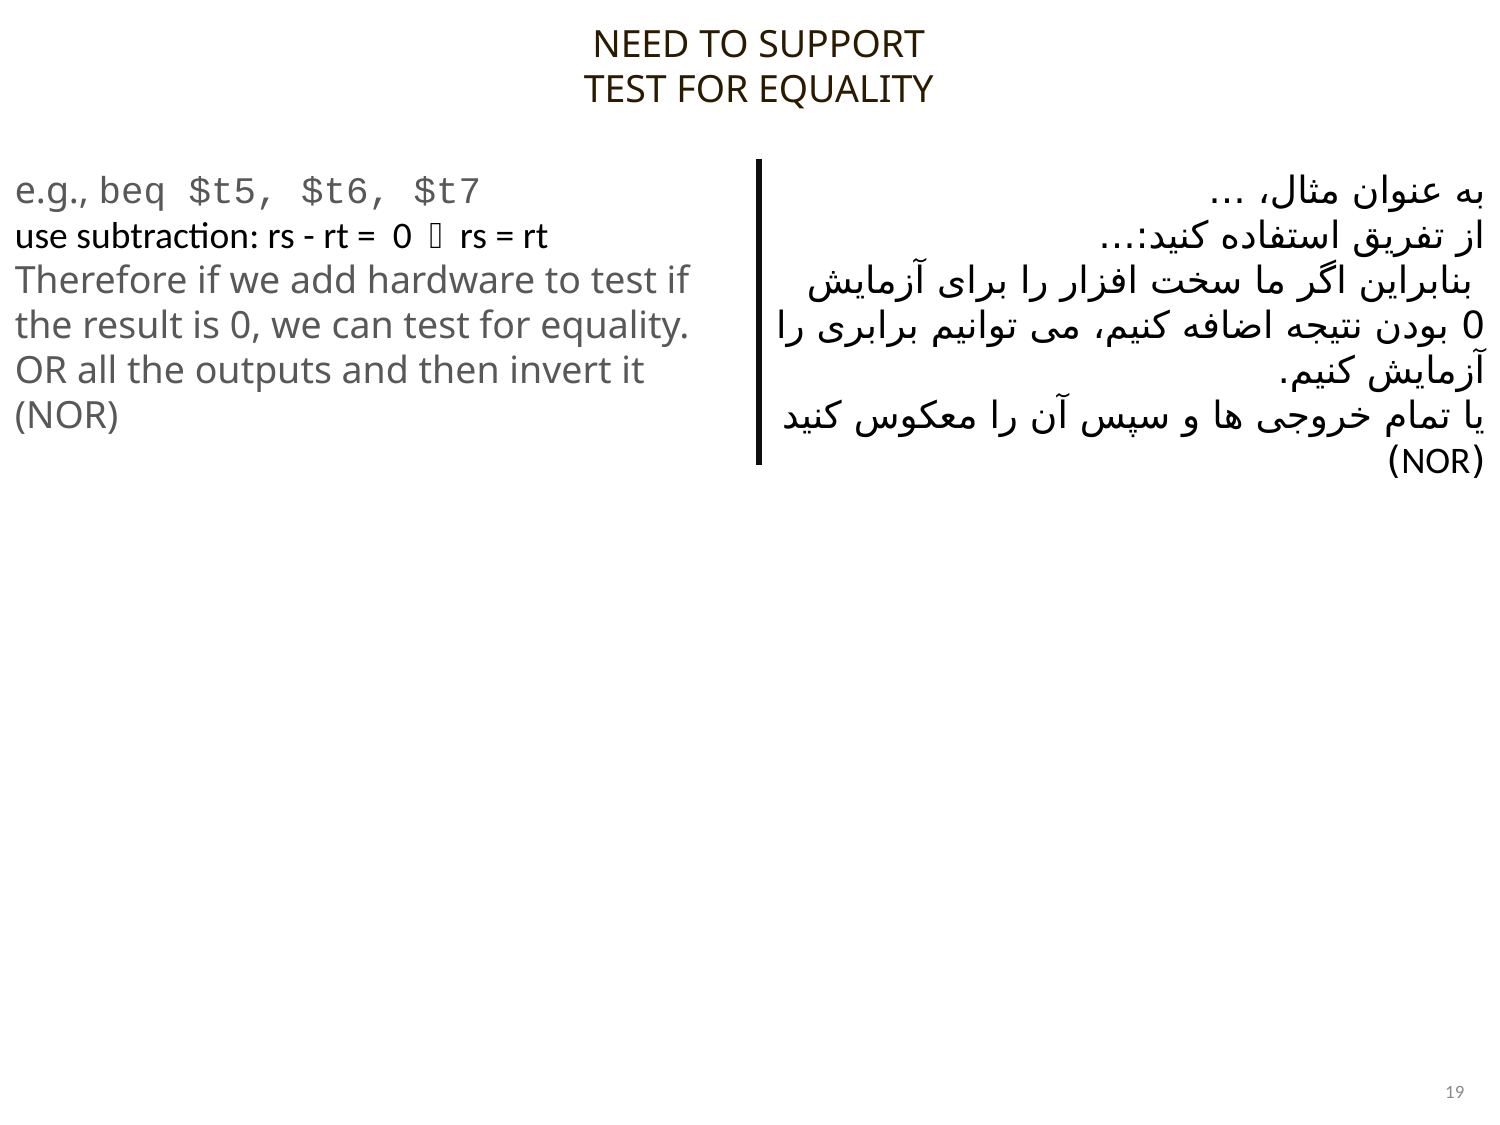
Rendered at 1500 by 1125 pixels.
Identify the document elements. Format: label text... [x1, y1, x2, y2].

text_box e.g., beq $t5, $t6, $t7 use subtraction: rs - rt = 0  rs = rt Therefore if we add hardware to test if the result is 0, we can test for equality. OR all the outputs and then invert it (NOR) [0, 158, 734, 444]
text_box NEED TO SUPPORT TEST FOR EQUALITY [554, 12, 964, 117]
text_box به عنوان مثال، … از تفریق استفاده کنید:… بنابراین اگر ما سخت افزار را برای آزمایش 0 بودن نتیجه اضافه کنیم، می توانیم برابری را آزمایش کنیم. یا تمام خروجی ها و سپس آن را معکوس کنید (NOR) [758, 158, 1500, 489]
